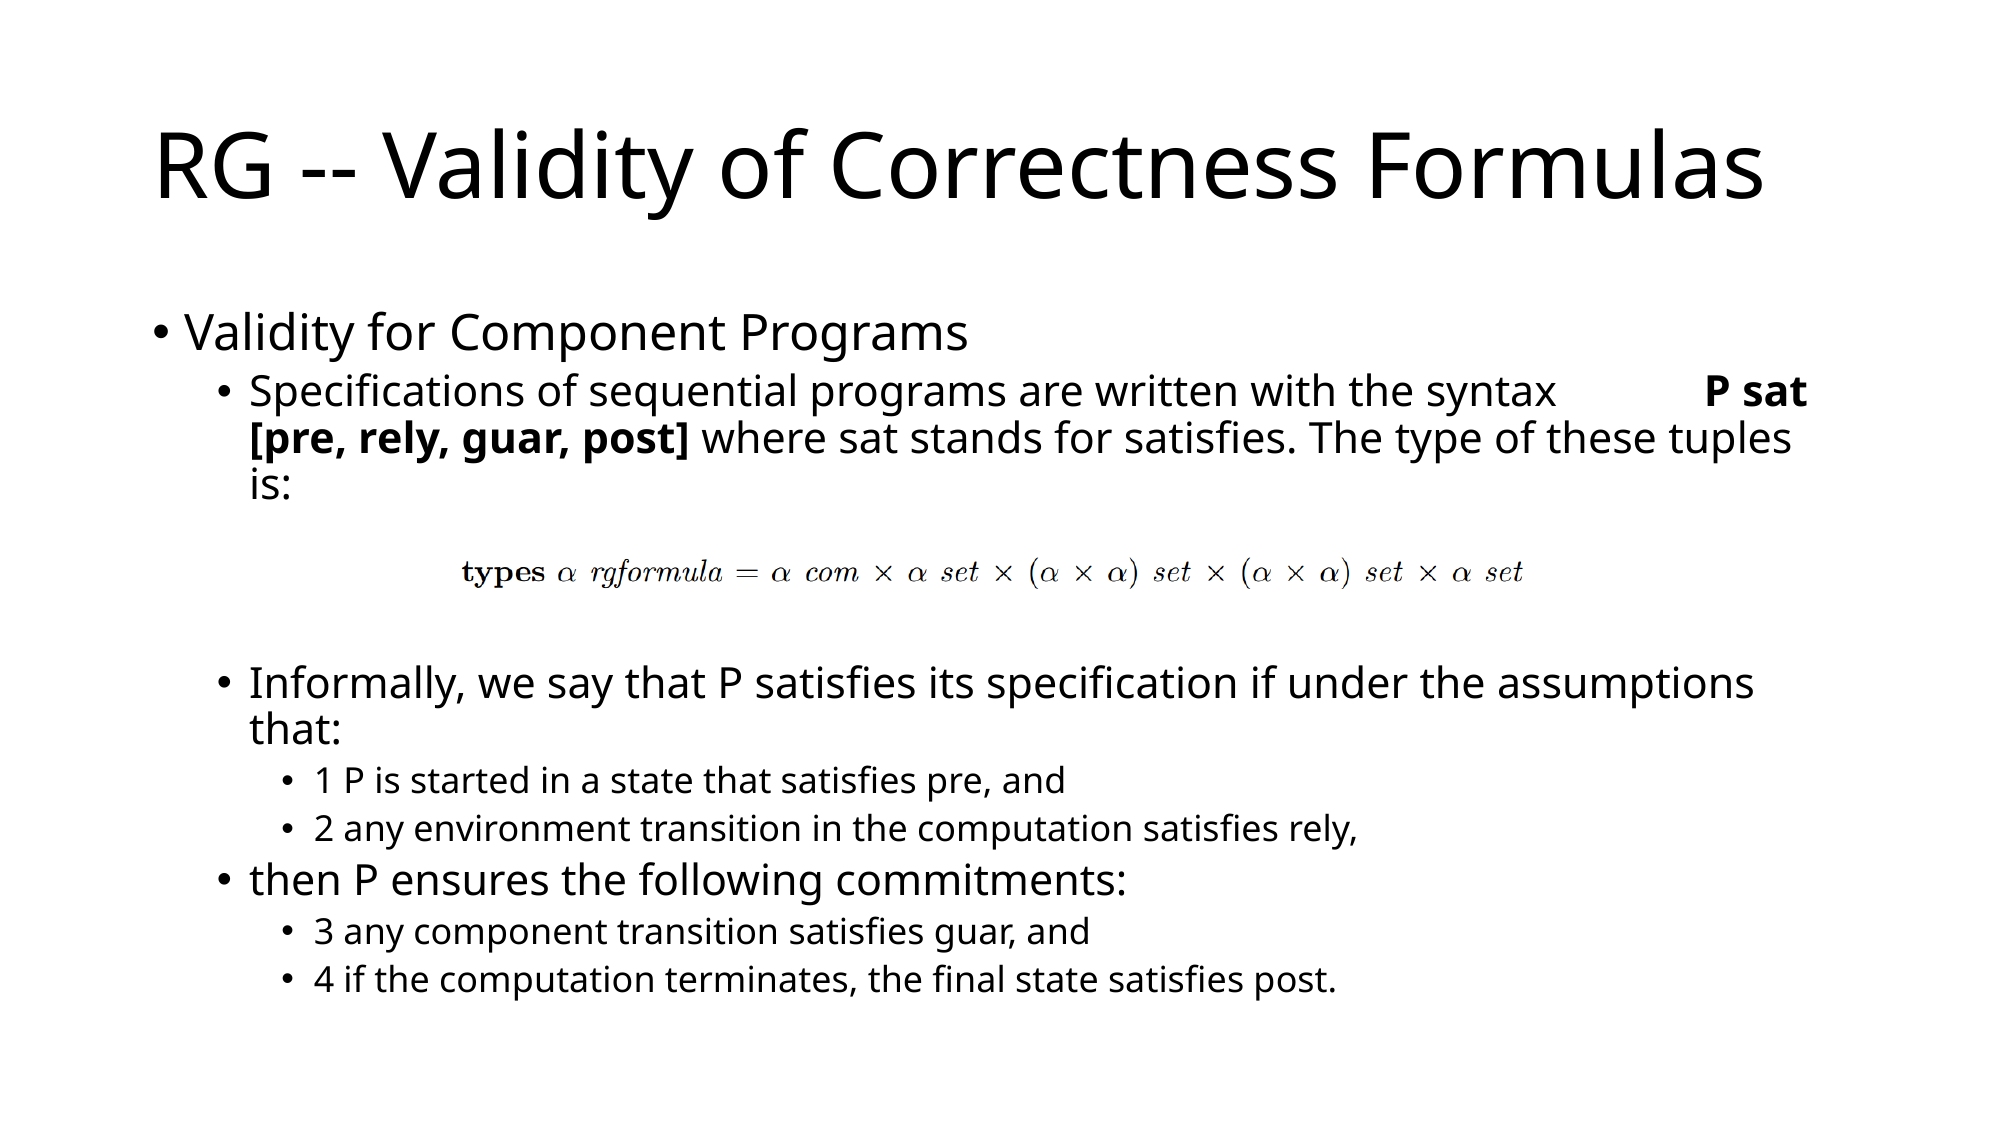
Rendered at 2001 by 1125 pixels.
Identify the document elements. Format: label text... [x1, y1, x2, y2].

list Validity for Component Programs Specifications of sequential programs are written with the syntax P sat [pre, rely, guar, post] where sat stands for satisfies. The type of these tuples is: Informally, we say that P satisfies its specification if under the assumptions that: 1 P is started in a state that satisfies pre, and 2 any environment transition in the computation satisfies rely, then P ensures the following commitments: 3 any component transition satisfies guar, and 4 if the computation terminates, the final state satisfies post. [137, 299, 1863, 1014]
title RG -- Validity of Correctness Formulas [137, 59, 1863, 278]
picture [443, 530, 1557, 620]
